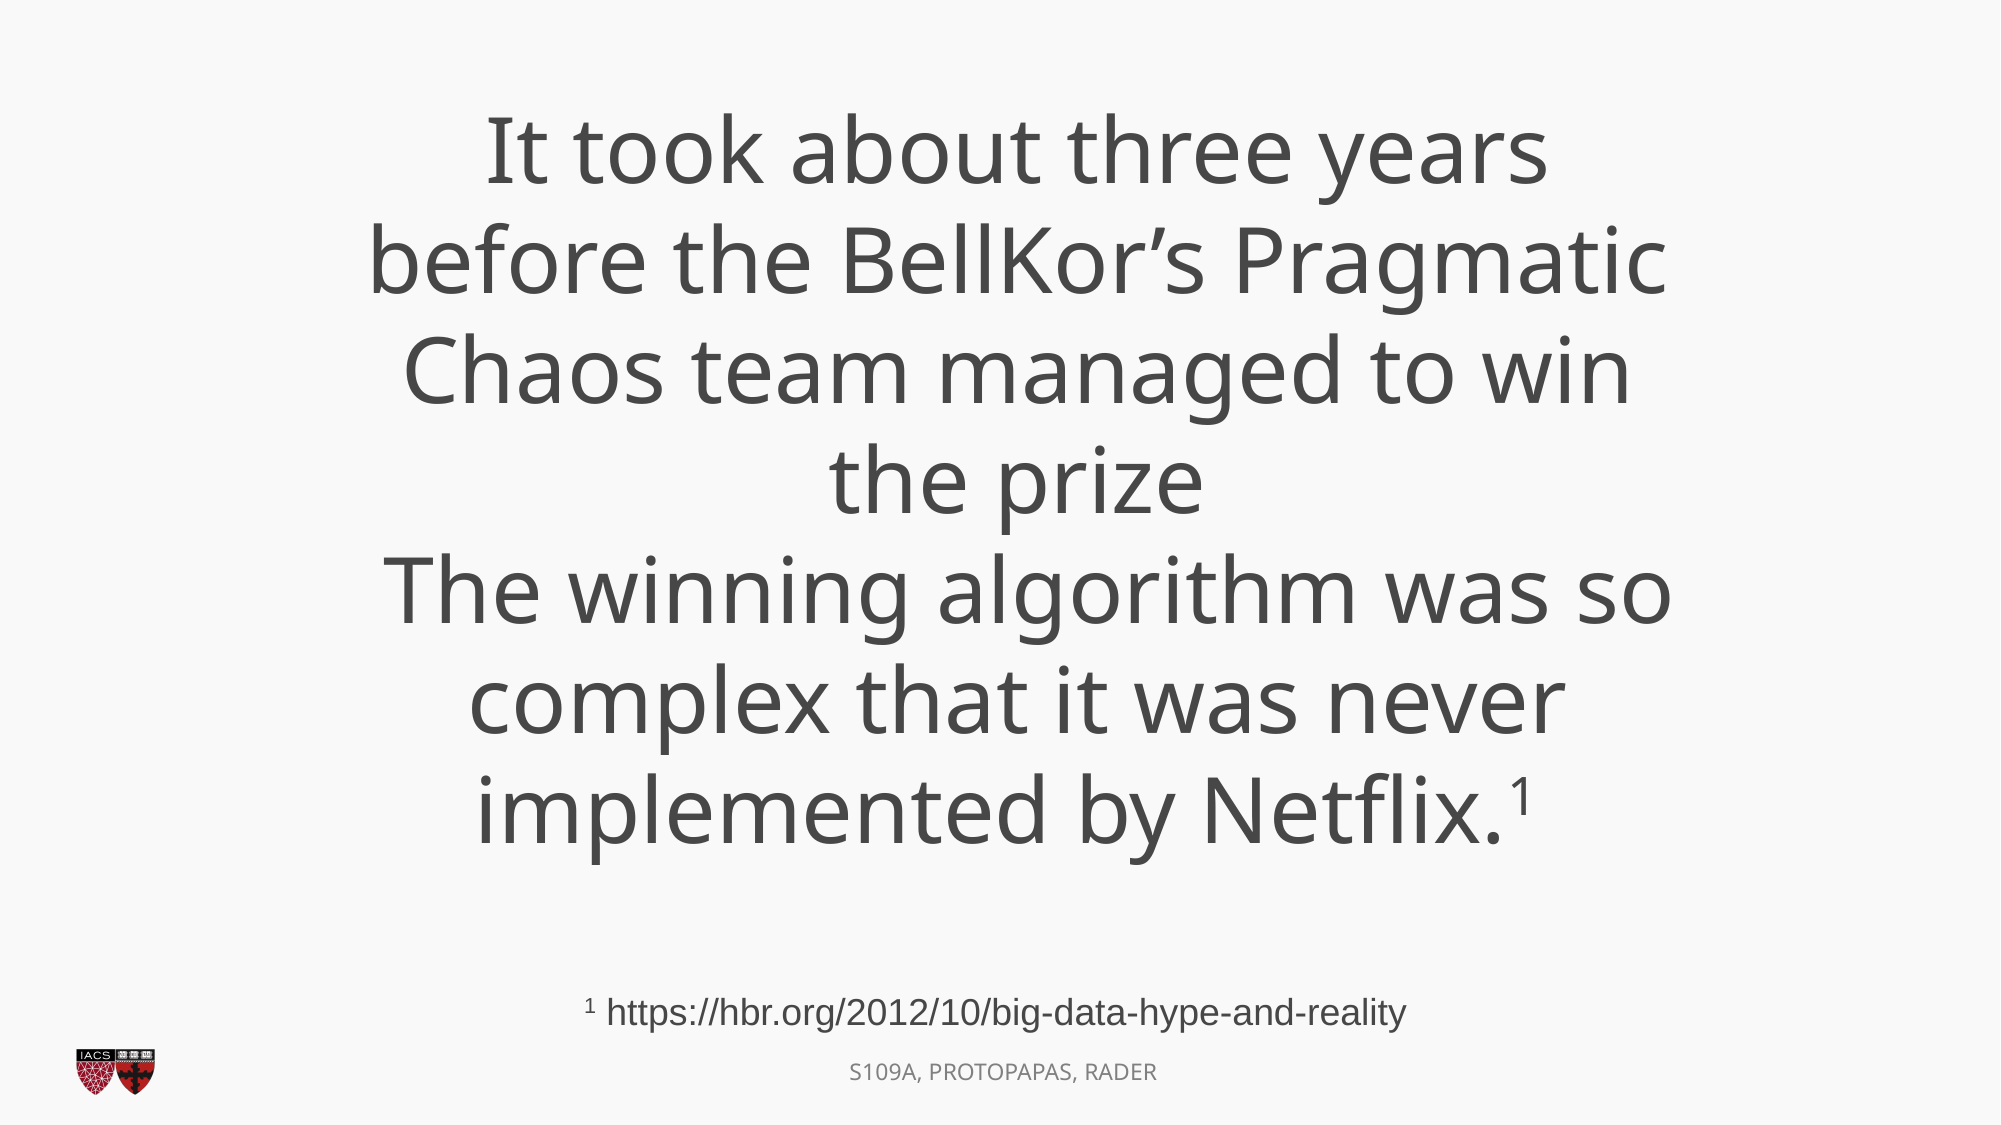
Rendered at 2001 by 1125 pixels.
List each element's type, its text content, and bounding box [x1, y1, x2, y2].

picture [75, 1049, 155, 1095]
text_box It took about three years before the BellKor’s Pragmatic Chaos team managed to win the prize The winning algorithm was so complex that it was never implemented by Netflix.1 [317, 84, 1719, 869]
text_box 1 https://hbr.org/2012/10/big-data-hype-and-reality [569, 980, 1423, 1040]
